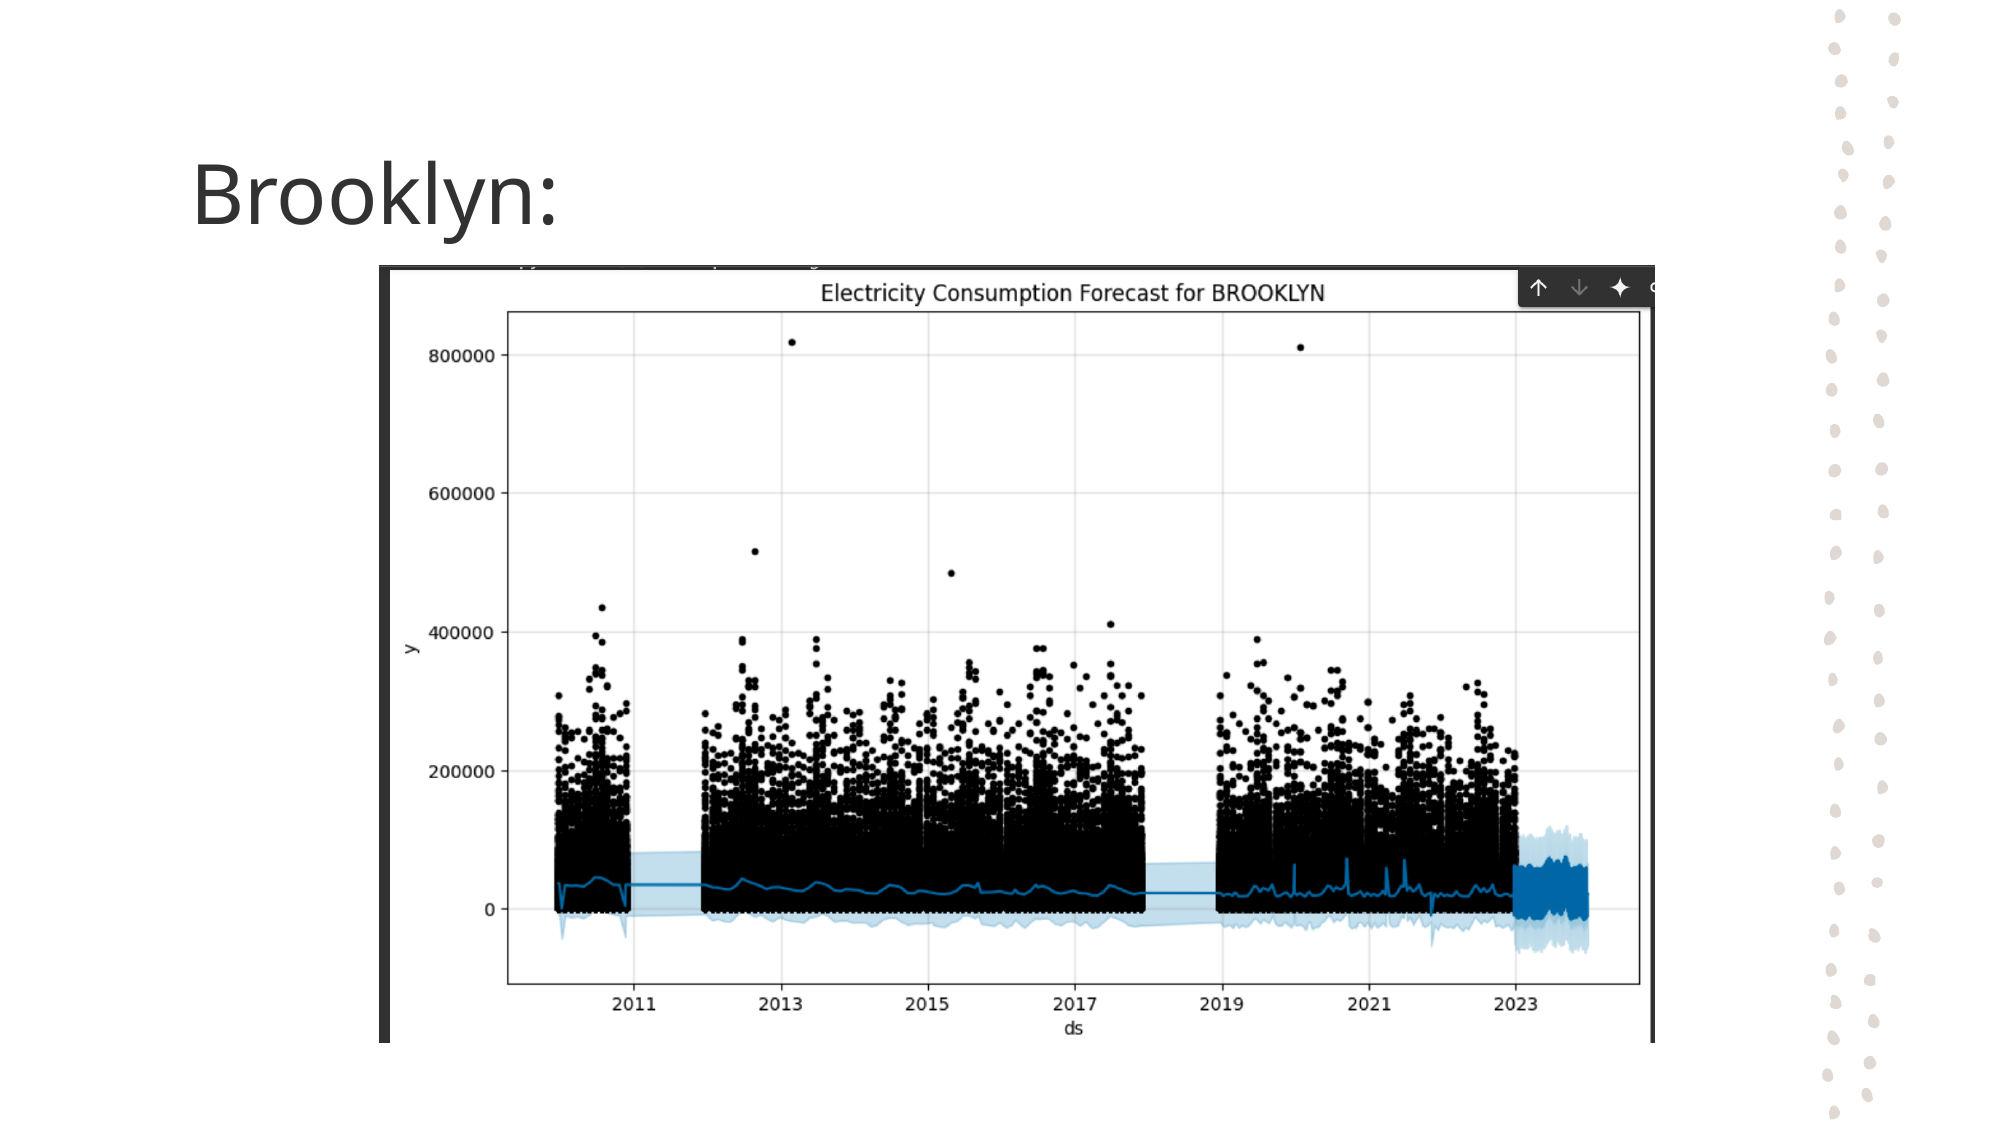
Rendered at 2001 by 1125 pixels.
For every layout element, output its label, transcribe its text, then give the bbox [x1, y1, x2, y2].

title Brooklyn: [175, 82, 1756, 300]
picture [379, 265, 1655, 1043]
